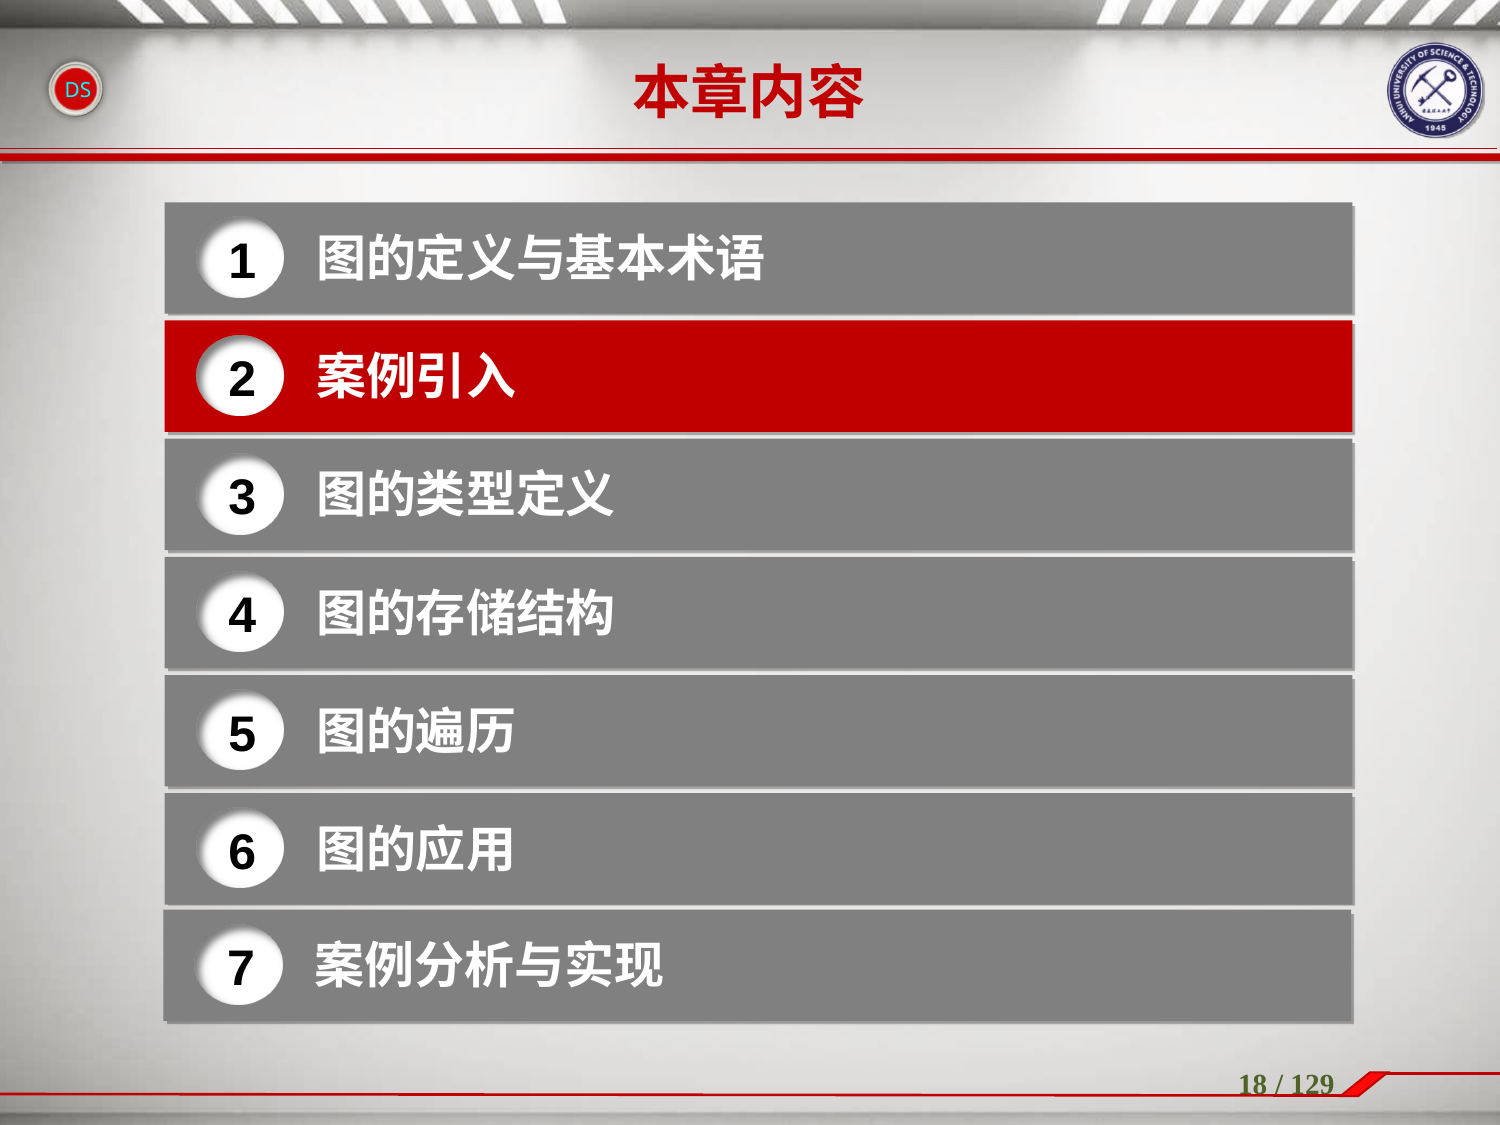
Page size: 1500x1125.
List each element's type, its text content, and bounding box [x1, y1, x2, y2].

picture [0, 0, 1500, 153]
picture [0, 1075, 1500, 1125]
title 本章内容 [121, 42, 1377, 138]
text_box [164, 320, 1353, 433]
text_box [164, 792, 1353, 905]
picture [0, 161, 1500, 1094]
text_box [164, 202, 1353, 314]
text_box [163, 909, 1352, 1022]
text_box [164, 556, 1353, 669]
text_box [164, 438, 1353, 551]
picture [1257, 1085, 1262, 1093]
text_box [164, 674, 1353, 787]
